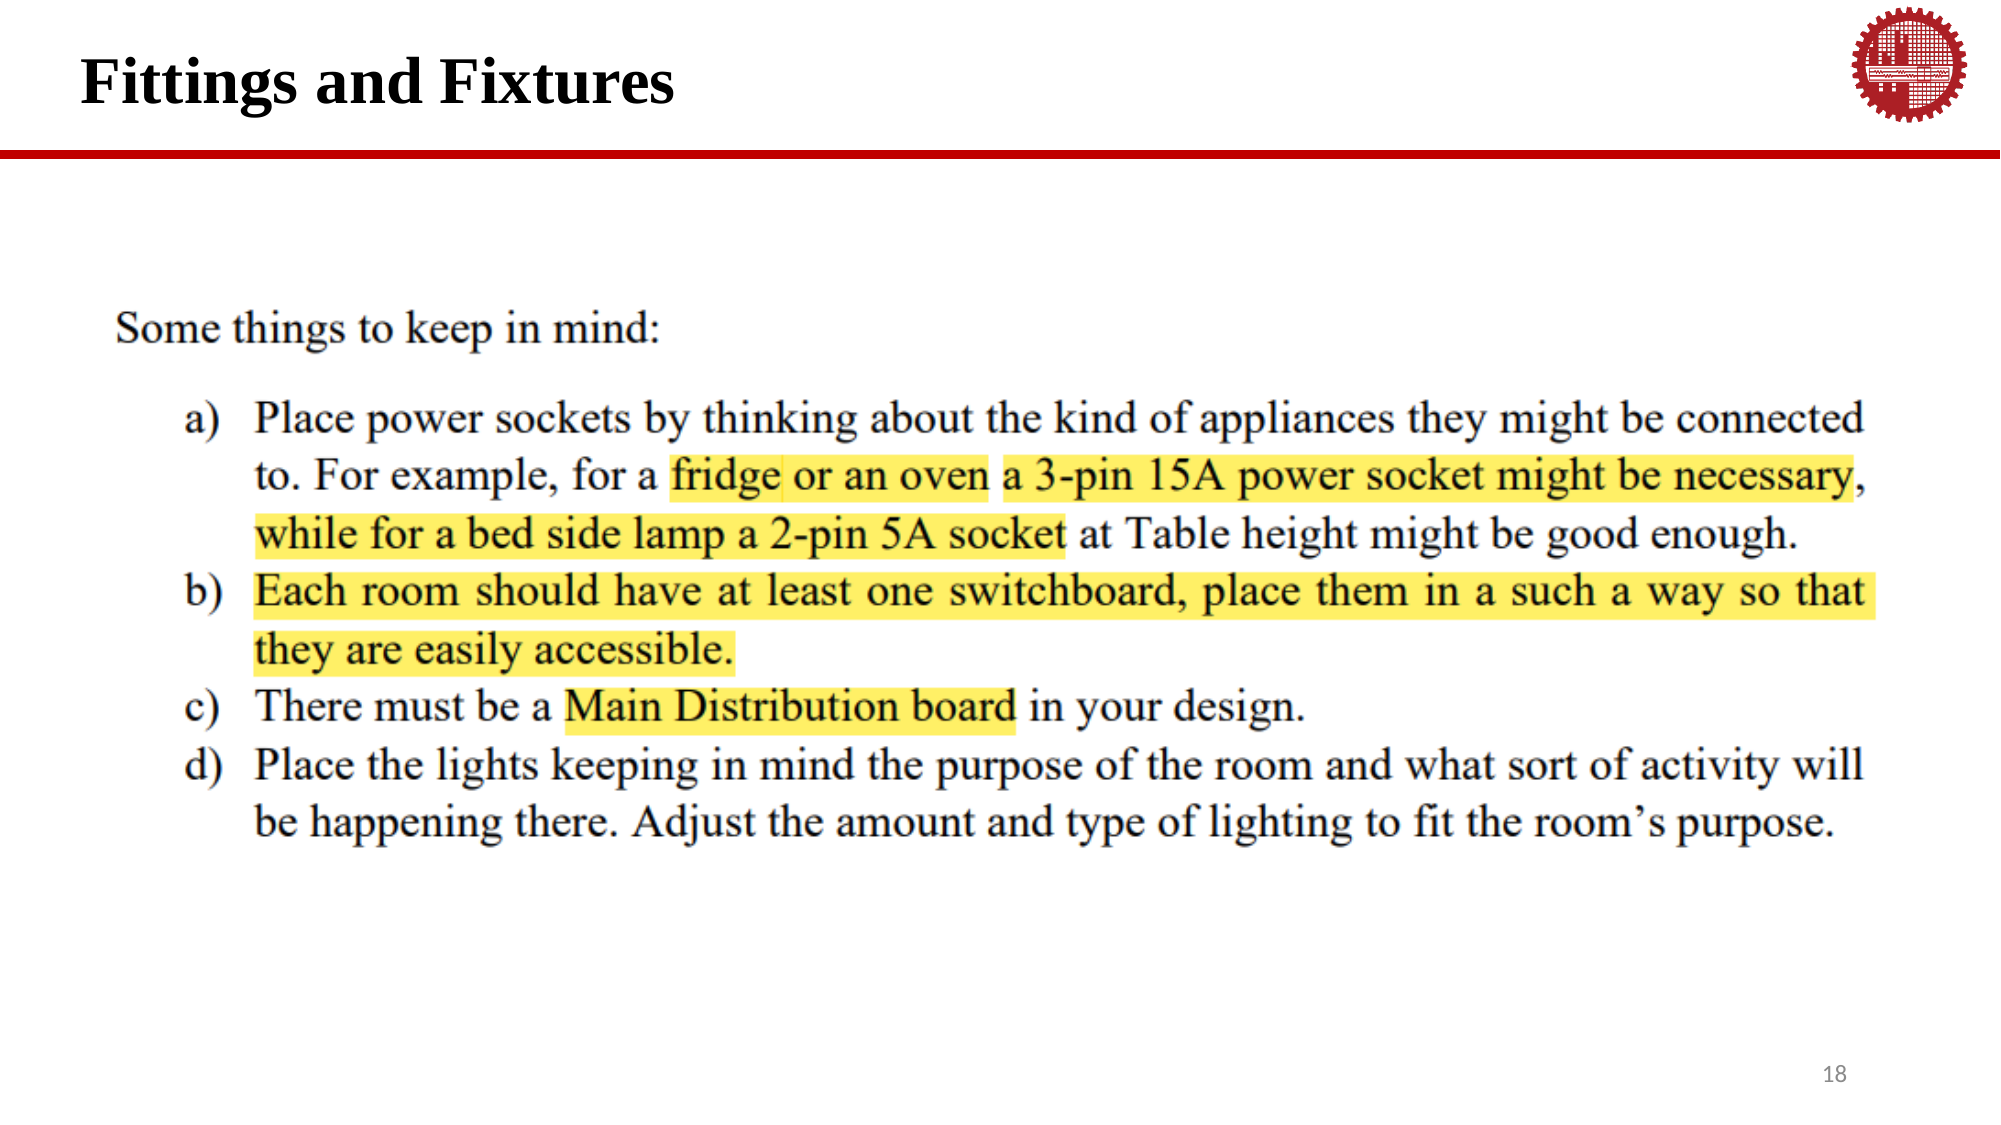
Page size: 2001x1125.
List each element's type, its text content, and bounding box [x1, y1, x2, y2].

text_box Fittings and Fixtures [65, 29, 1527, 124]
picture [1849, 5, 1968, 123]
picture [54, 268, 1988, 868]
slide_number 18 [1412, 1042, 1863, 1103]
